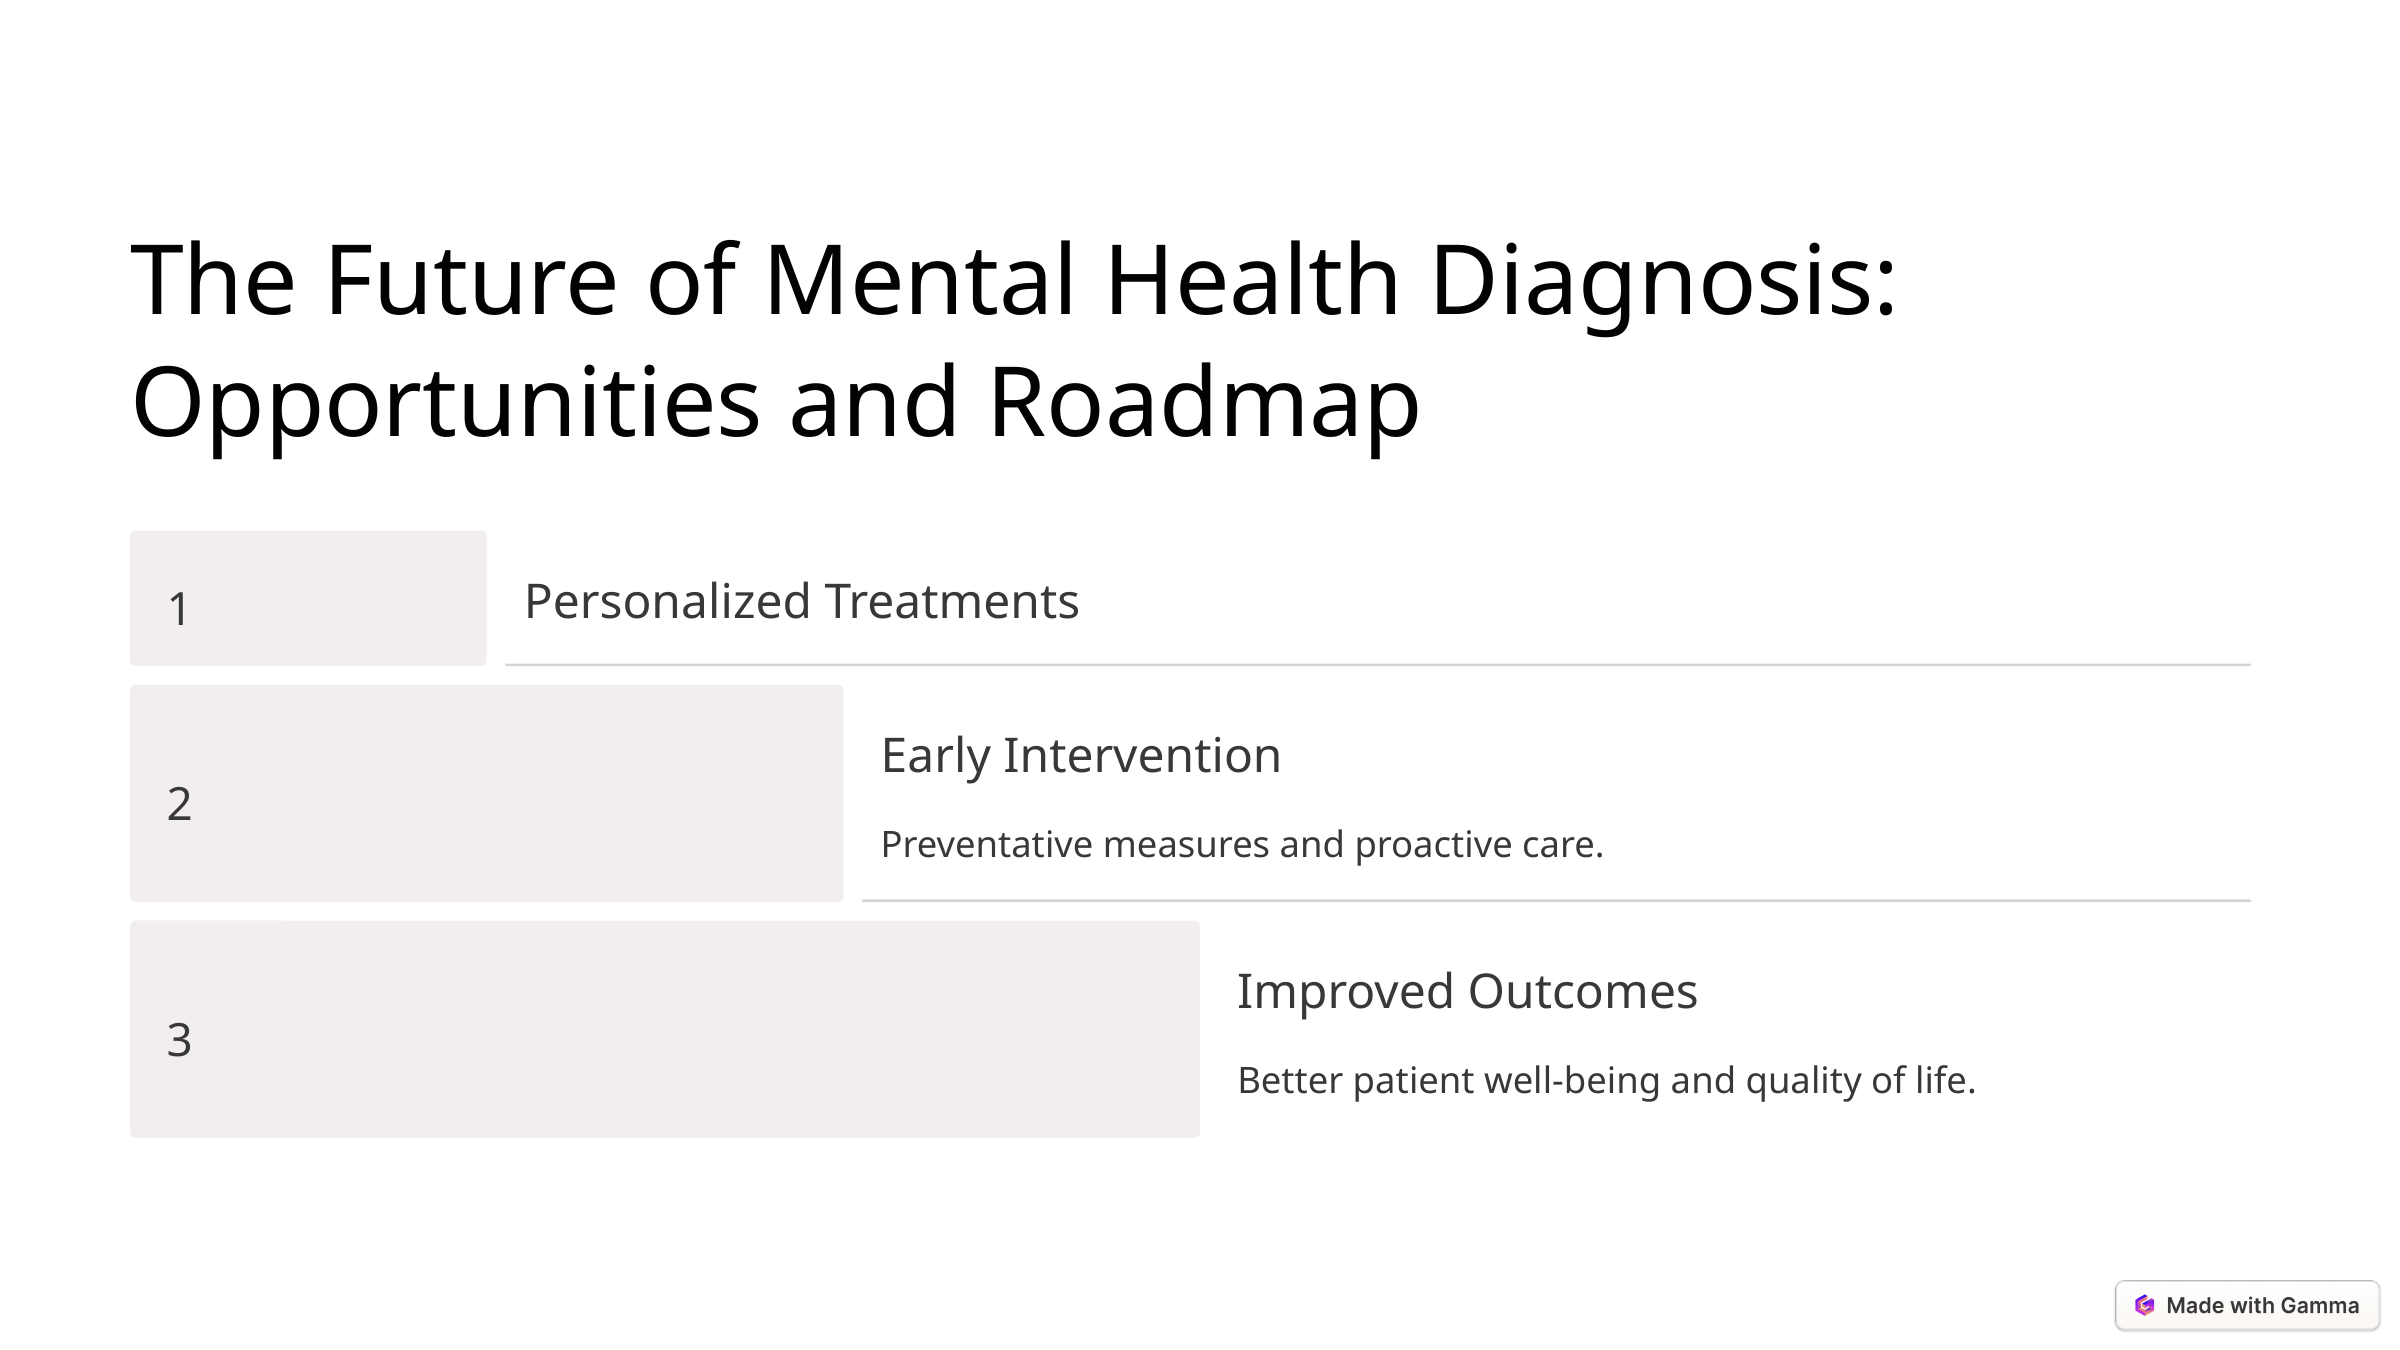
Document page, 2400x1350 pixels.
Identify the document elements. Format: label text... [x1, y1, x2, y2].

text_box [505, 663, 2252, 667]
text_box [130, 684, 844, 902]
text_box 1 [167, 561, 193, 636]
picture [2106, 1271, 2389, 1339]
text_box The Future of Mental Health Diagnosis: Opportunities and Roadmap [130, 212, 2270, 457]
text_box Better patient well-being and quality of life. [1237, 1041, 1983, 1101]
text_box Personalized Treatments [523, 567, 1063, 629]
text_box Improved Outcomes [1237, 957, 1726, 1019]
text_box 3 [167, 992, 193, 1067]
text_box Preventative measures and proactive care. [880, 805, 1612, 865]
text_box [130, 530, 487, 667]
text_box 2 [167, 756, 193, 831]
text_box [130, 920, 1201, 1138]
text_box Early Intervention [880, 721, 1369, 783]
